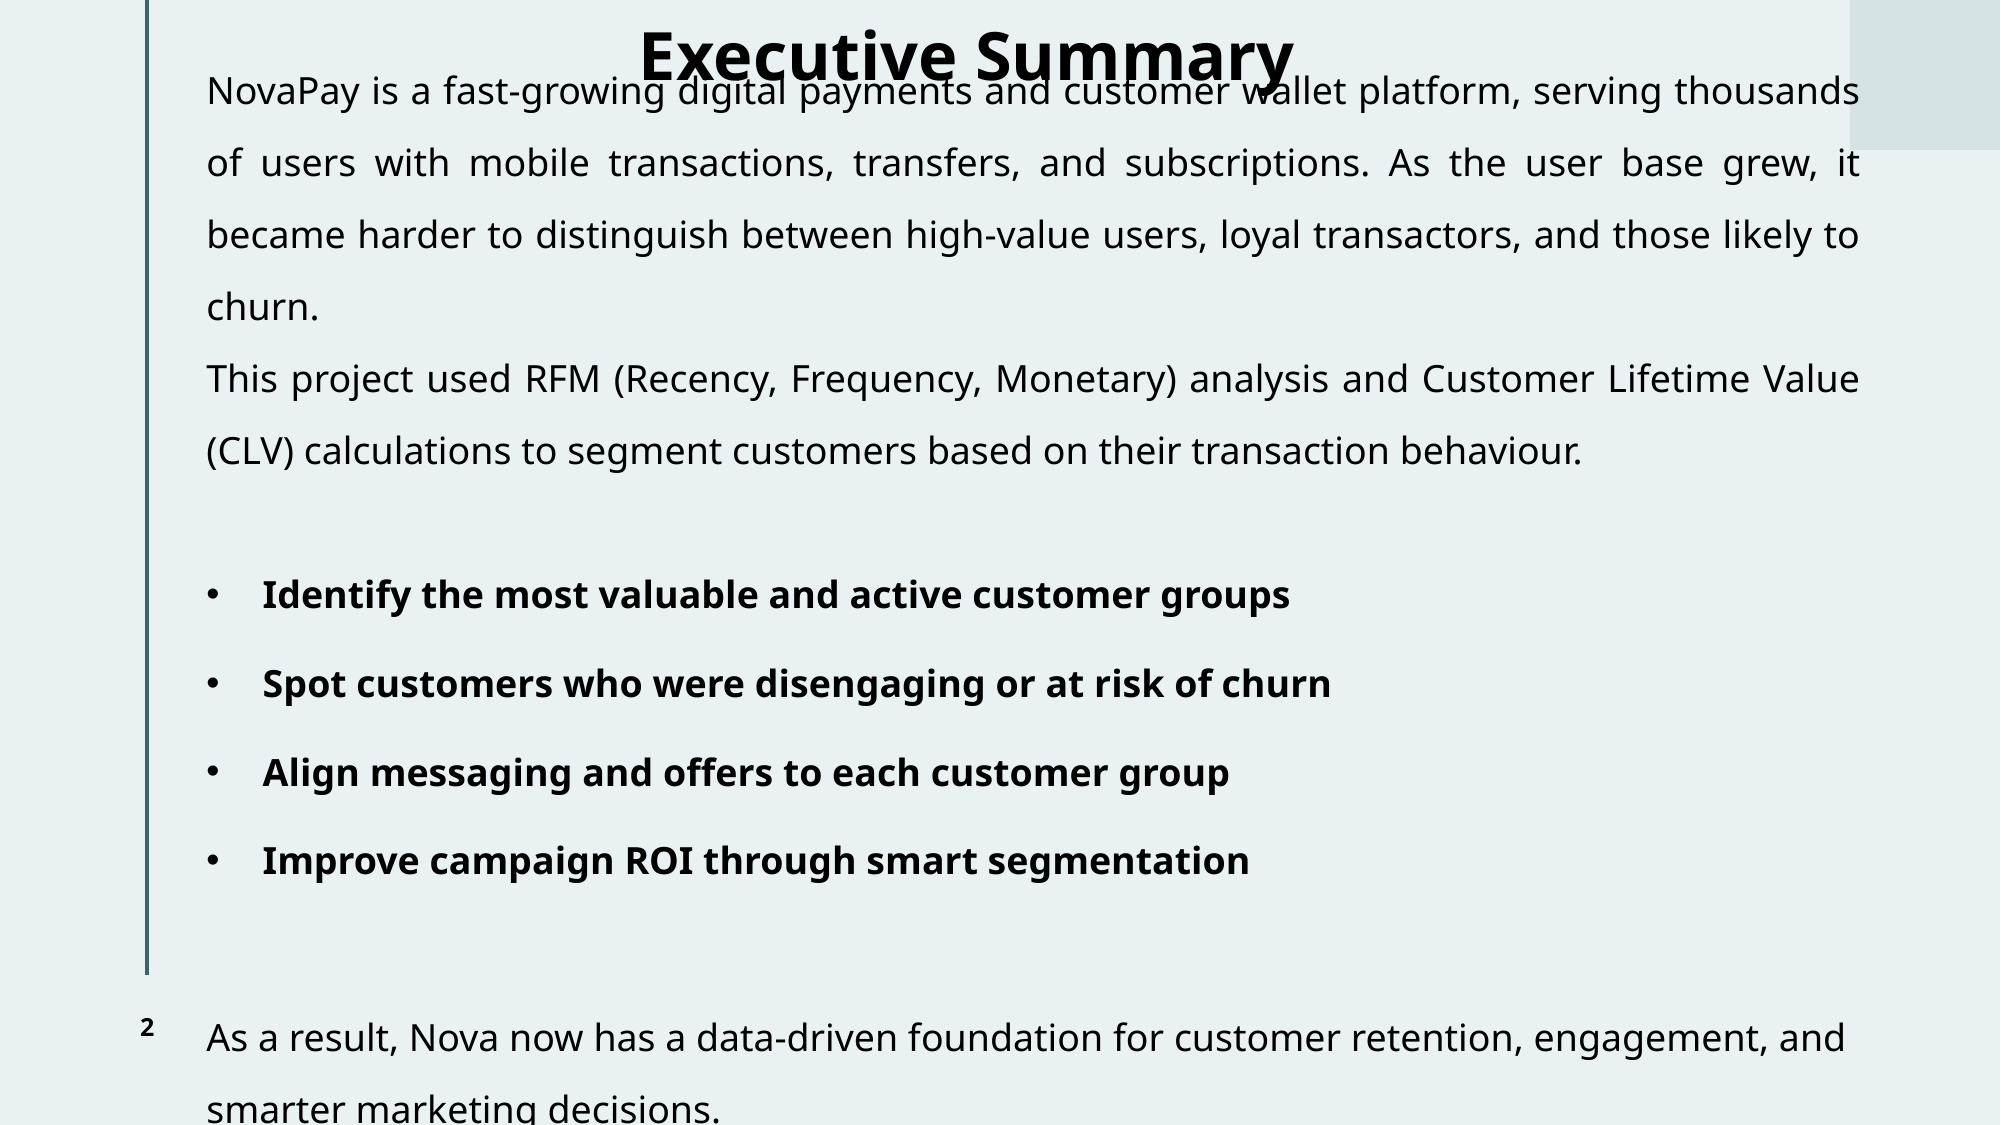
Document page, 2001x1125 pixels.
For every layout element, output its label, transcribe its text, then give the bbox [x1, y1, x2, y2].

slide_number 2 [67, 975, 206, 1082]
title Executive Summary [638, 0, 1317, 79]
text_box NovaPay is a fast-growing digital payments and customer wallet platform, serving thousands of users with mobile transactions, transfers, and subscriptions. As the user base grew, it became harder to distinguish between high-value users, loyal transactors, and those likely to churn. This project used RFM (Recency, Frequency, Monetary) analysis and Customer Lifetime Value (CLV) calculations to segment customers based on their transaction behaviour. Identify the most valuable and active customer groups Spot customers who were disengaging or at risk of churn Align messaging and offers to each customer group Improve campaign ROI through smart segmentation As a result, Nova now has a data-driven foundation for customer retention, engagement, and smarter marketing decisions. [206, 79, 1877, 1092]
